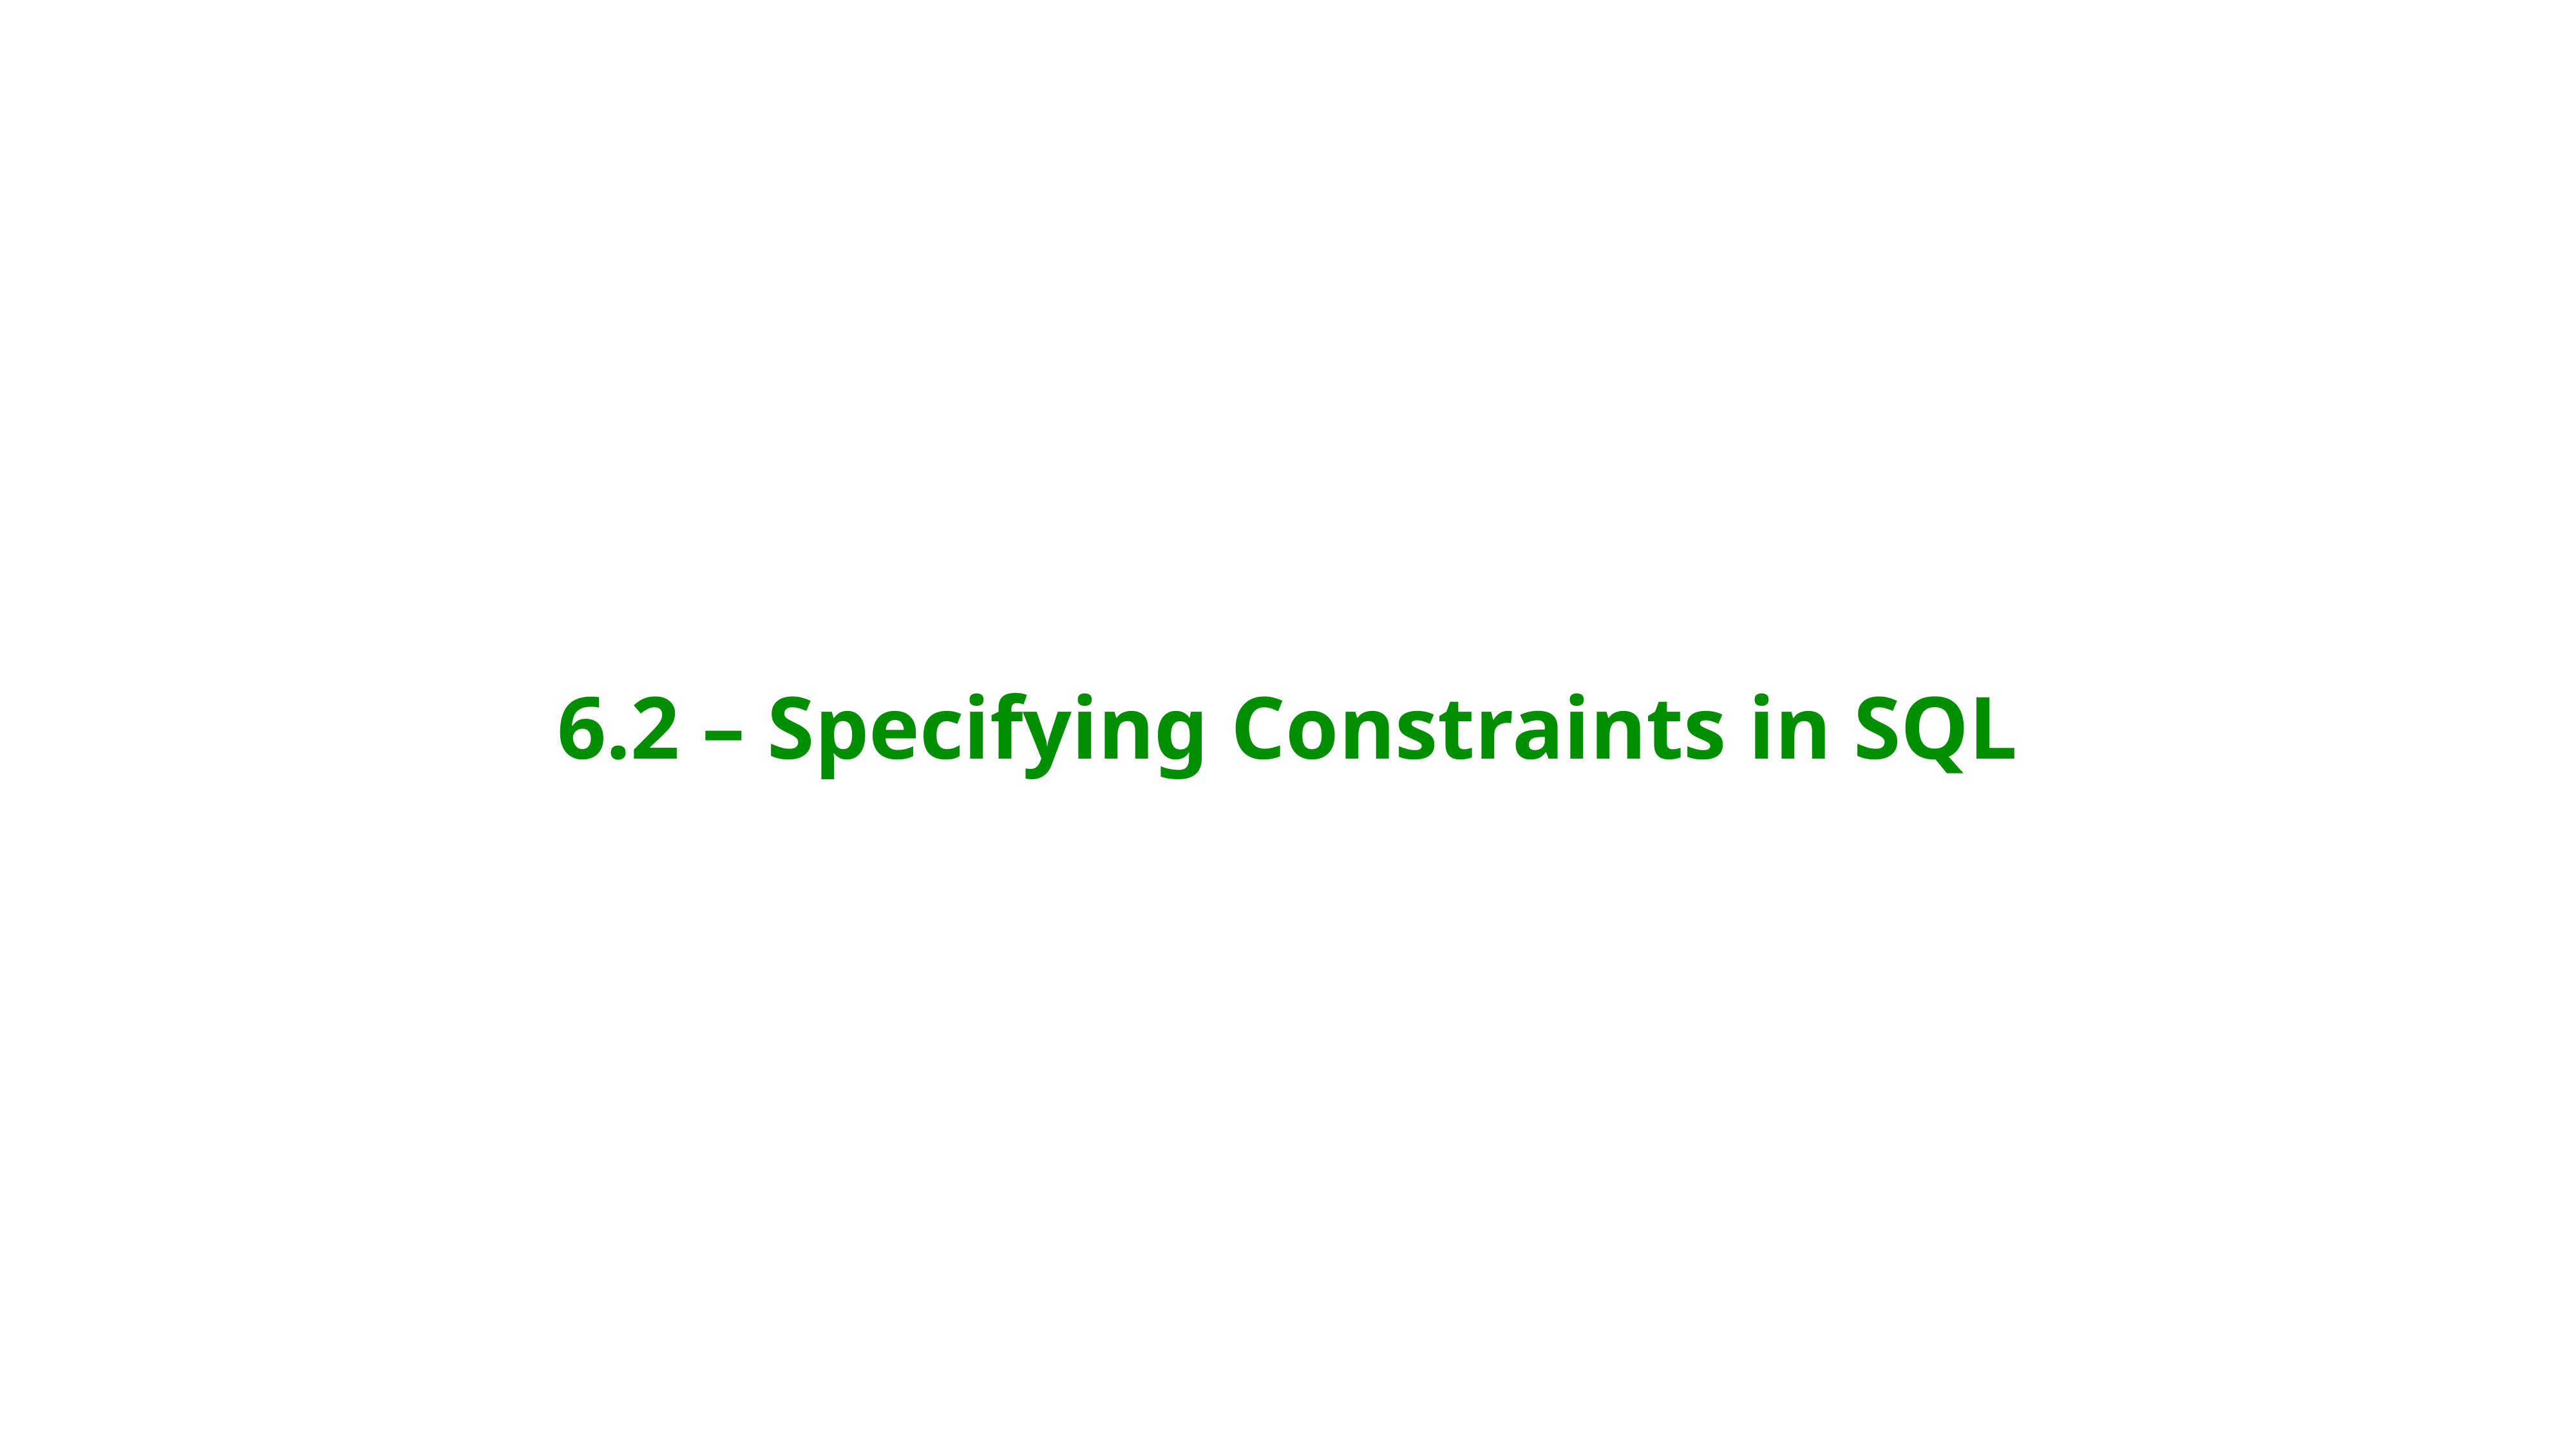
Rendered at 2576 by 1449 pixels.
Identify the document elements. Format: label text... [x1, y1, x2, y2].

title 6.2 – Specifying Constraints in SQL [406, 550, 2170, 899]
